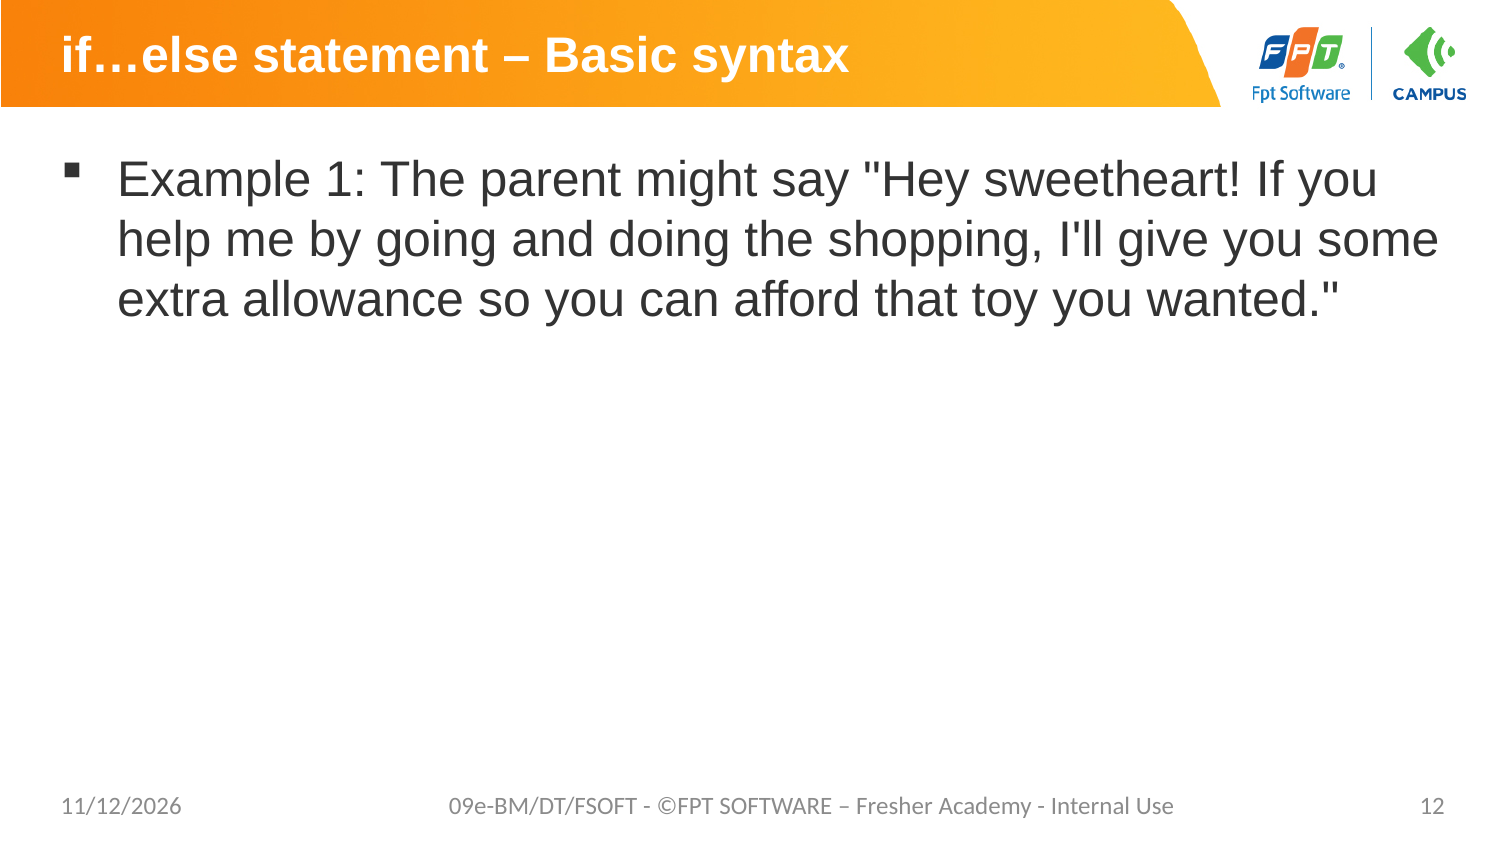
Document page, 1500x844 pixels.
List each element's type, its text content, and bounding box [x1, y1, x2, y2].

title if…else statement – Basic syntax [45, 0, 1176, 106]
picture [1, 0, 1499, 844]
slide_number 12 [1350, 782, 1461, 827]
list Example 1: The parent might say "Hey sweetheart! If you help me by going and doing the shopping, I'll give you some extra allowance so you can afford that toy you wanted." [45, 139, 1461, 754]
footer 09e-BM/DT/FSOFT - ©FPT SOFTWARE – Fresher Academy - Internal Use [289, 782, 1335, 827]
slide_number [45, 782, 270, 827]
